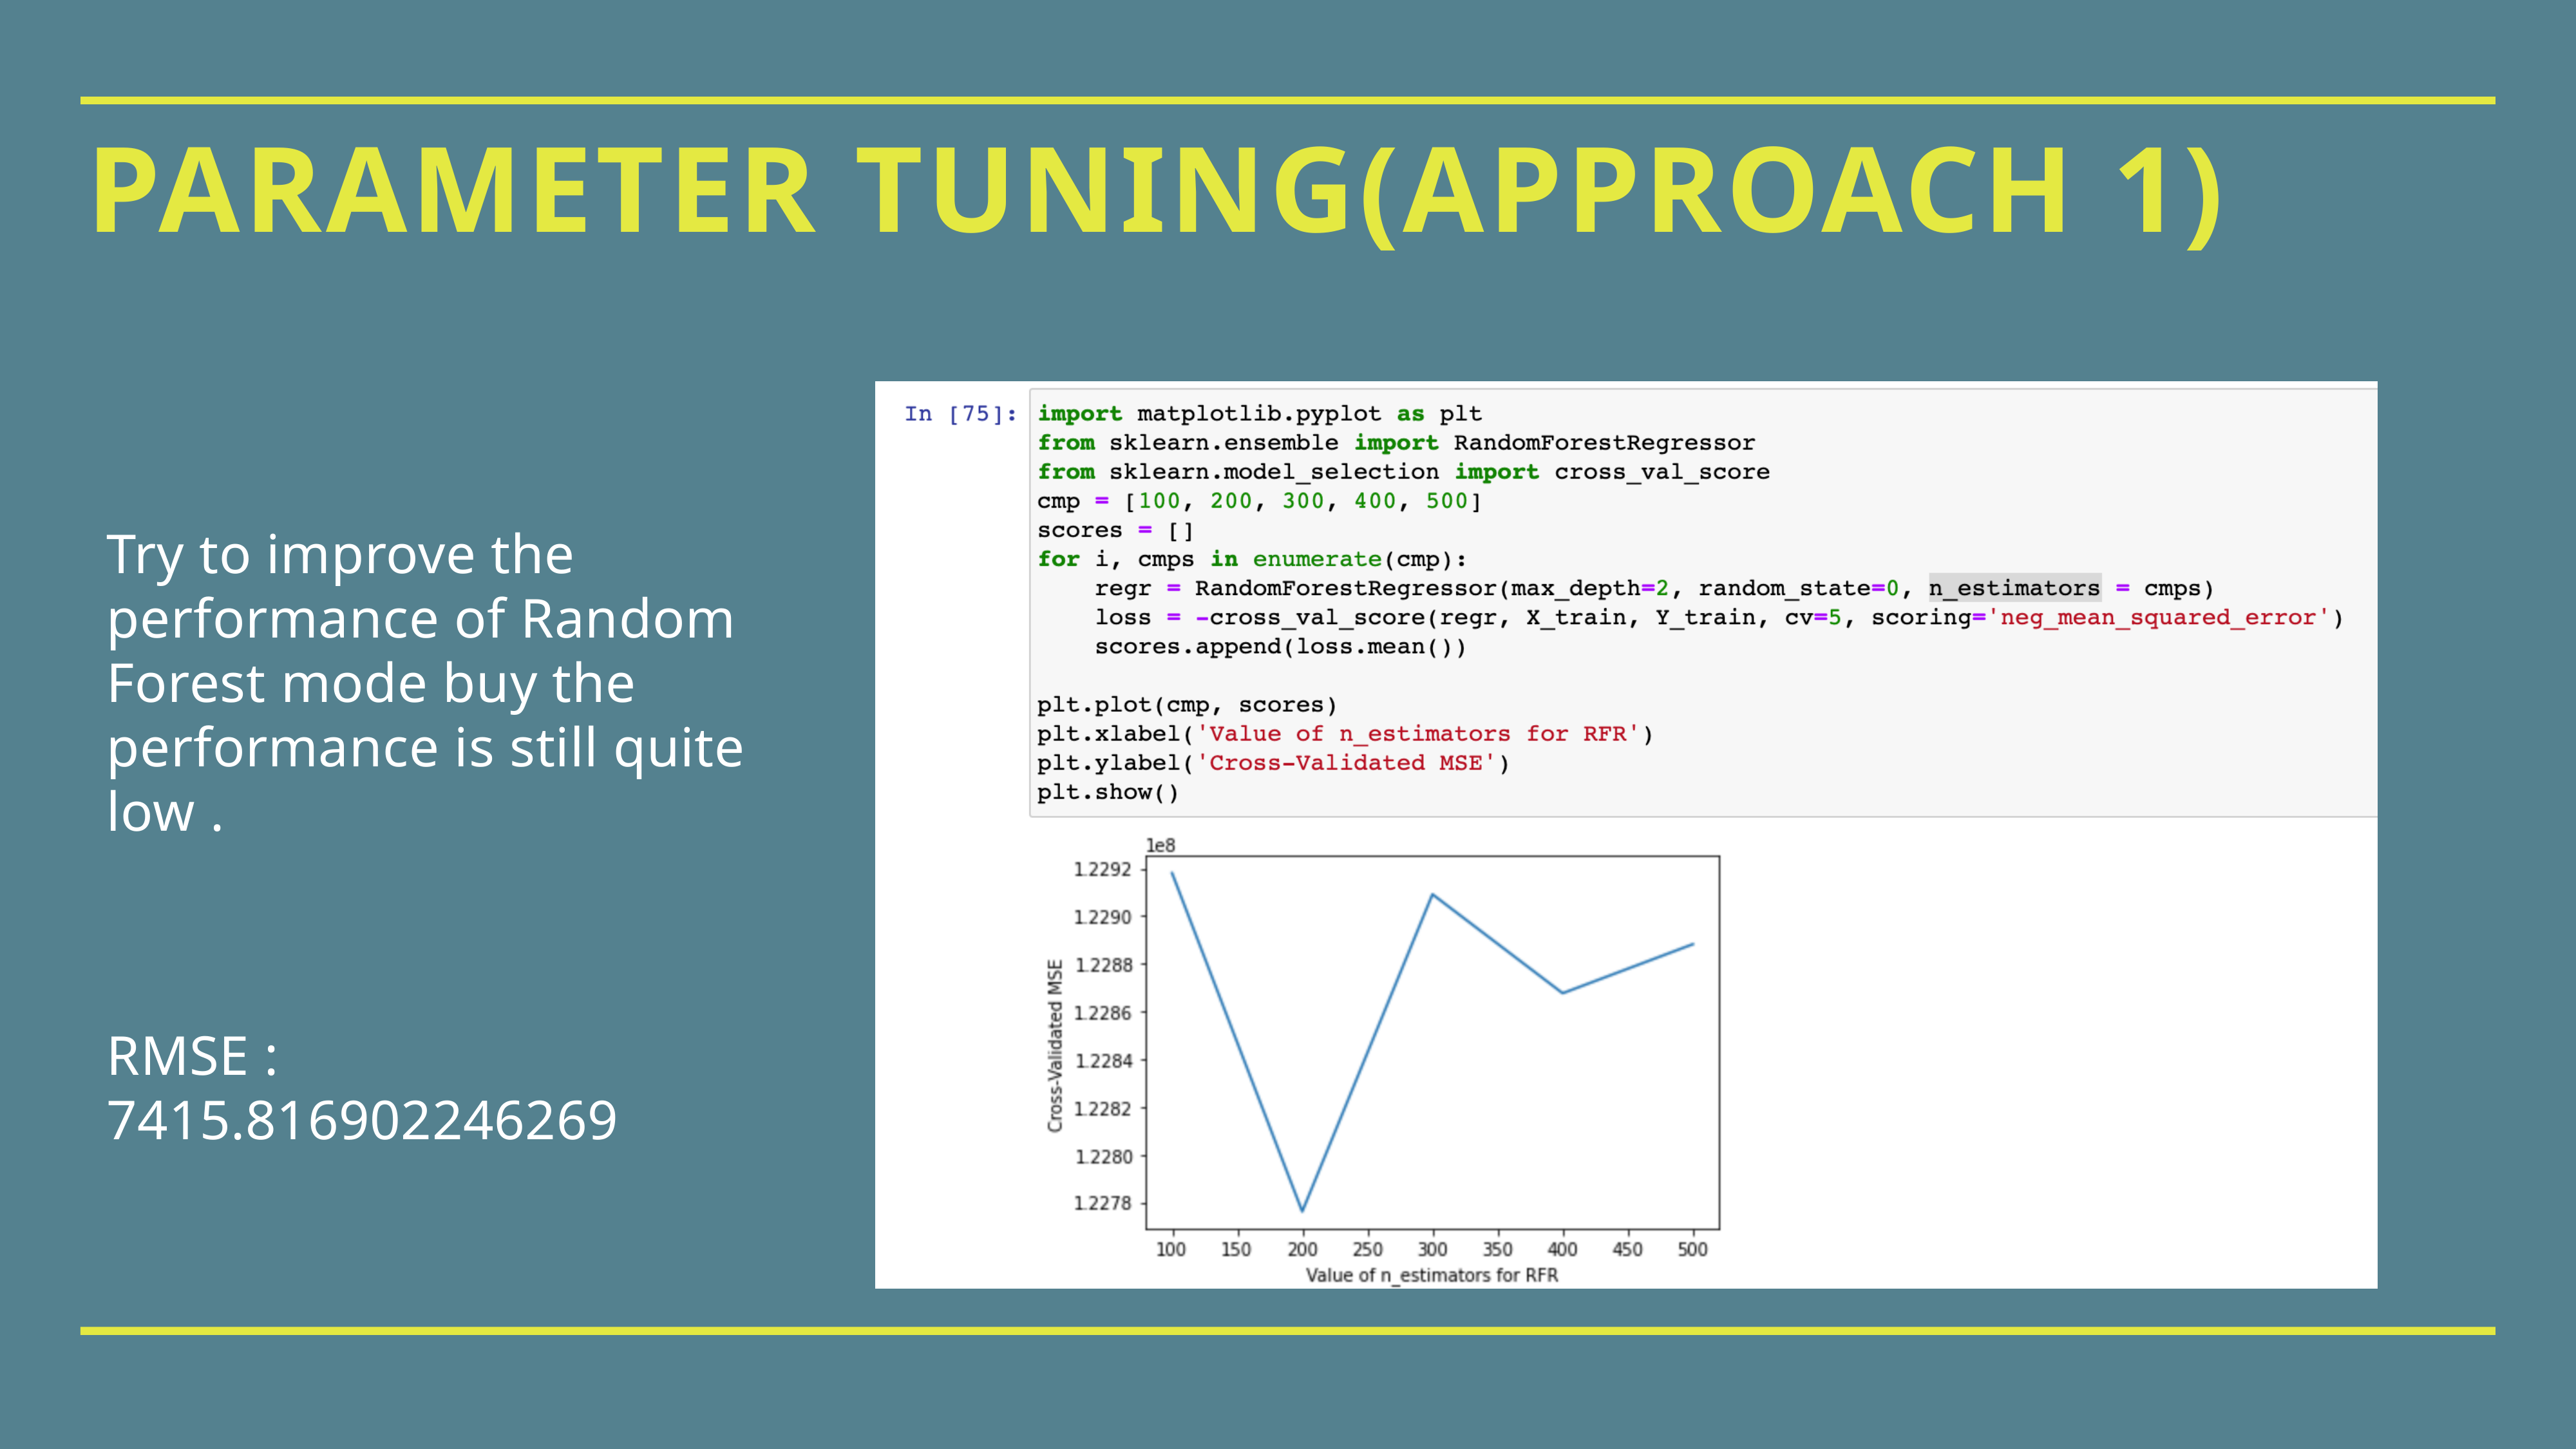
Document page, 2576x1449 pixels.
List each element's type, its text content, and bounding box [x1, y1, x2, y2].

picture [875, 381, 2378, 1289]
title Parameter Tuning(Approach 1) [80, 44, 2316, 344]
text_box Try to improve the performance of Random Forest mode buy the performance is still quite low . RMSE : 7415.816902246269 [101, 514, 769, 1156]
